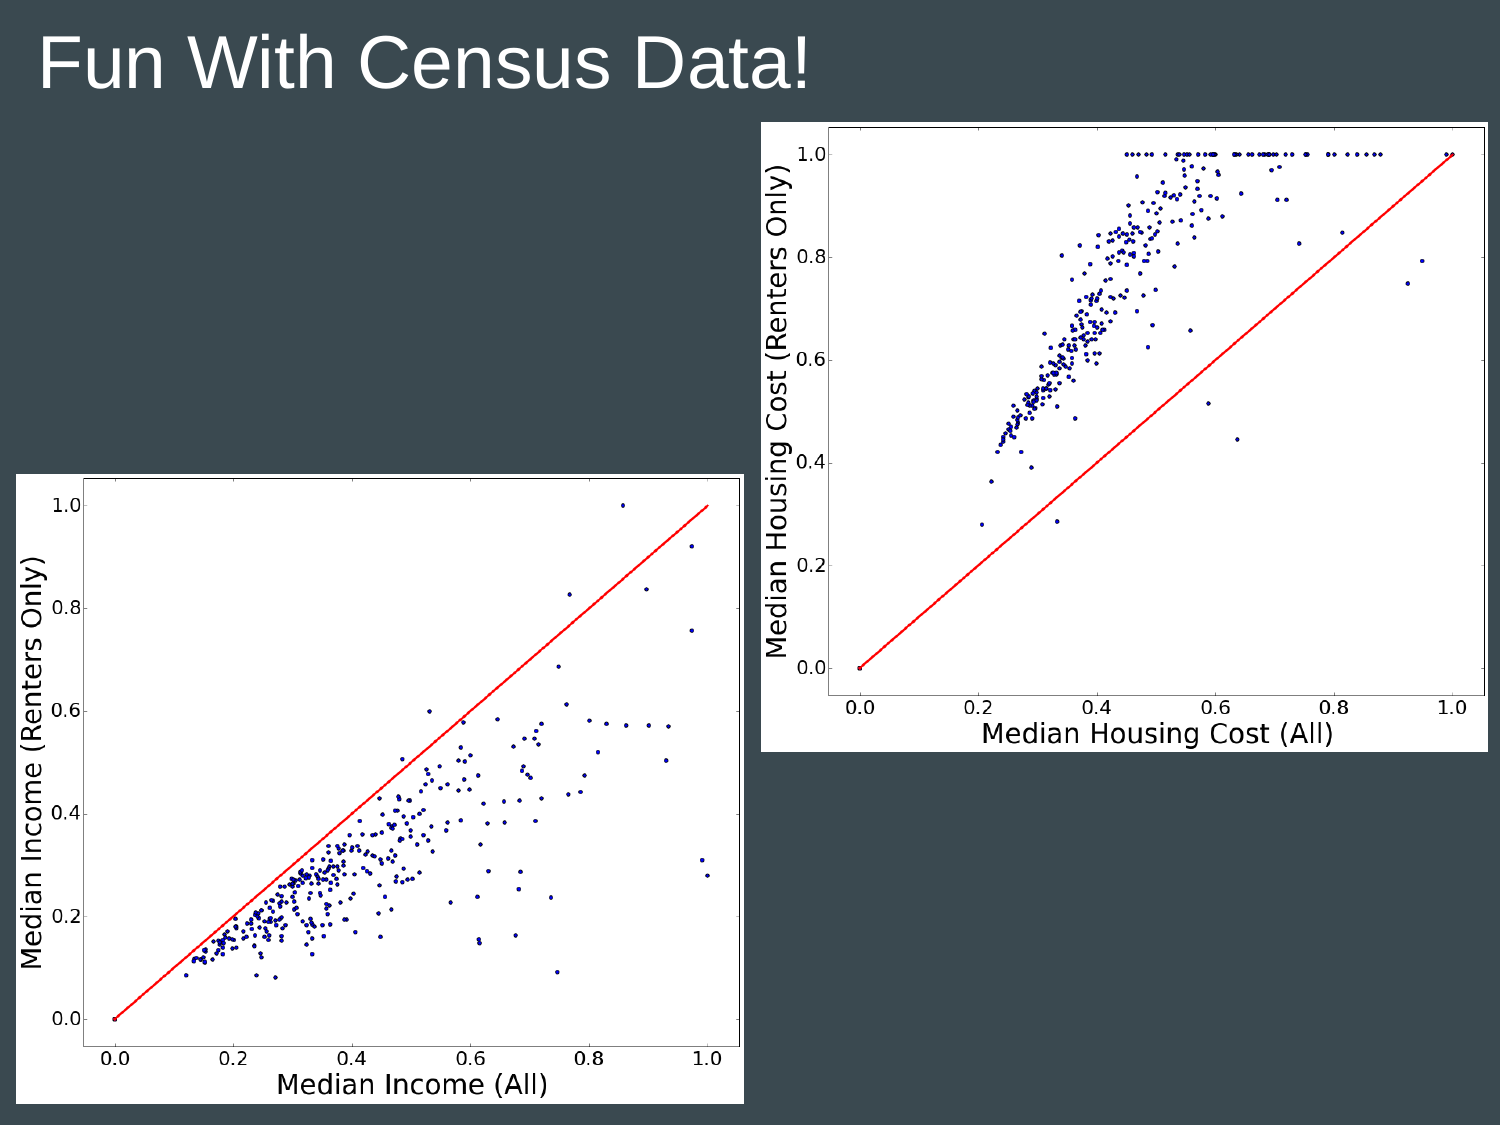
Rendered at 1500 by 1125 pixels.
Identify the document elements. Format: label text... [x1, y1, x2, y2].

title Fun With Census Data! [22, 0, 1480, 125]
picture [760, 121, 1489, 753]
picture [15, 473, 744, 1104]
